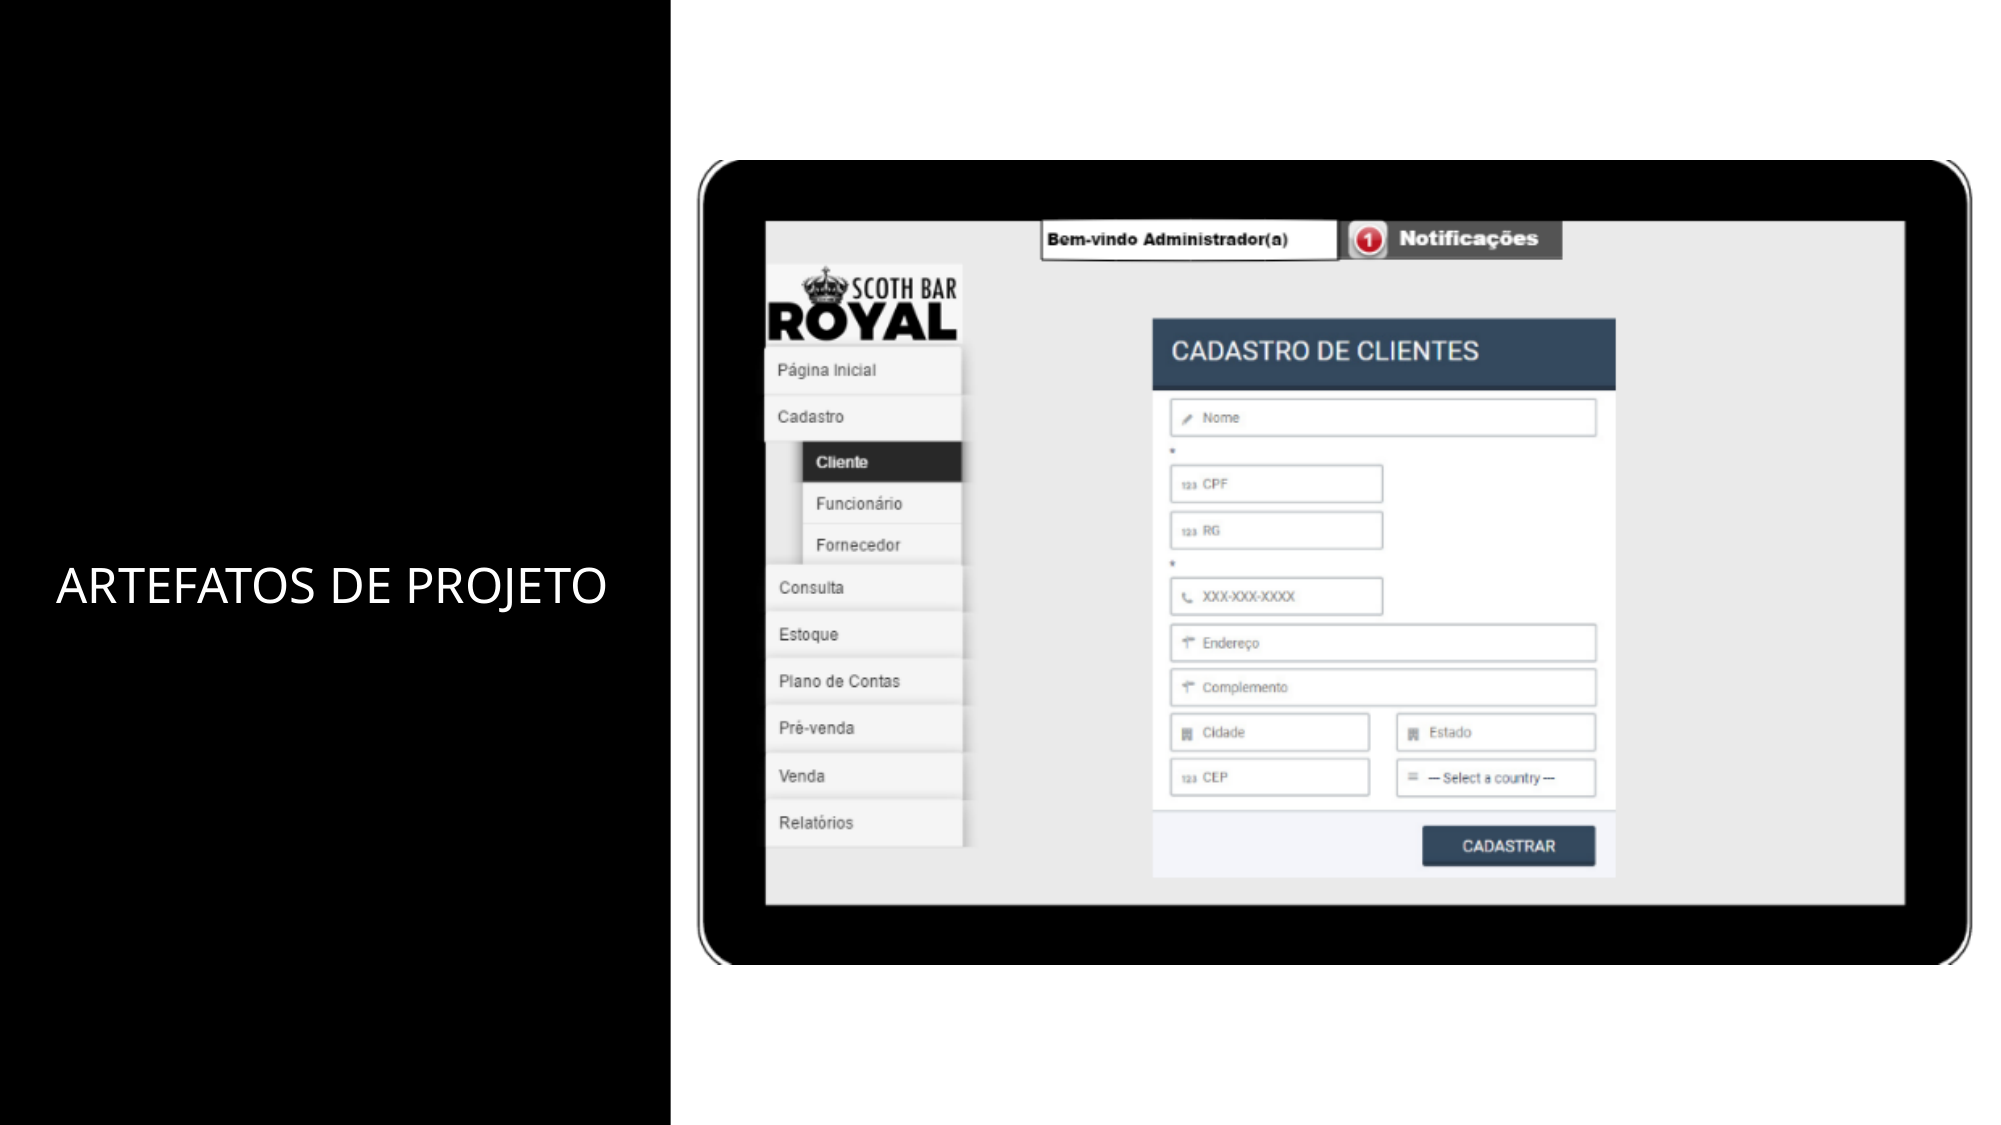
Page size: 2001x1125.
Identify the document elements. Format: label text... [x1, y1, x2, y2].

picture [679, 159, 1980, 966]
text_box ARTEFATOS DE PROJETO [41, 490, 629, 621]
text_box [0, 0, 672, 1125]
